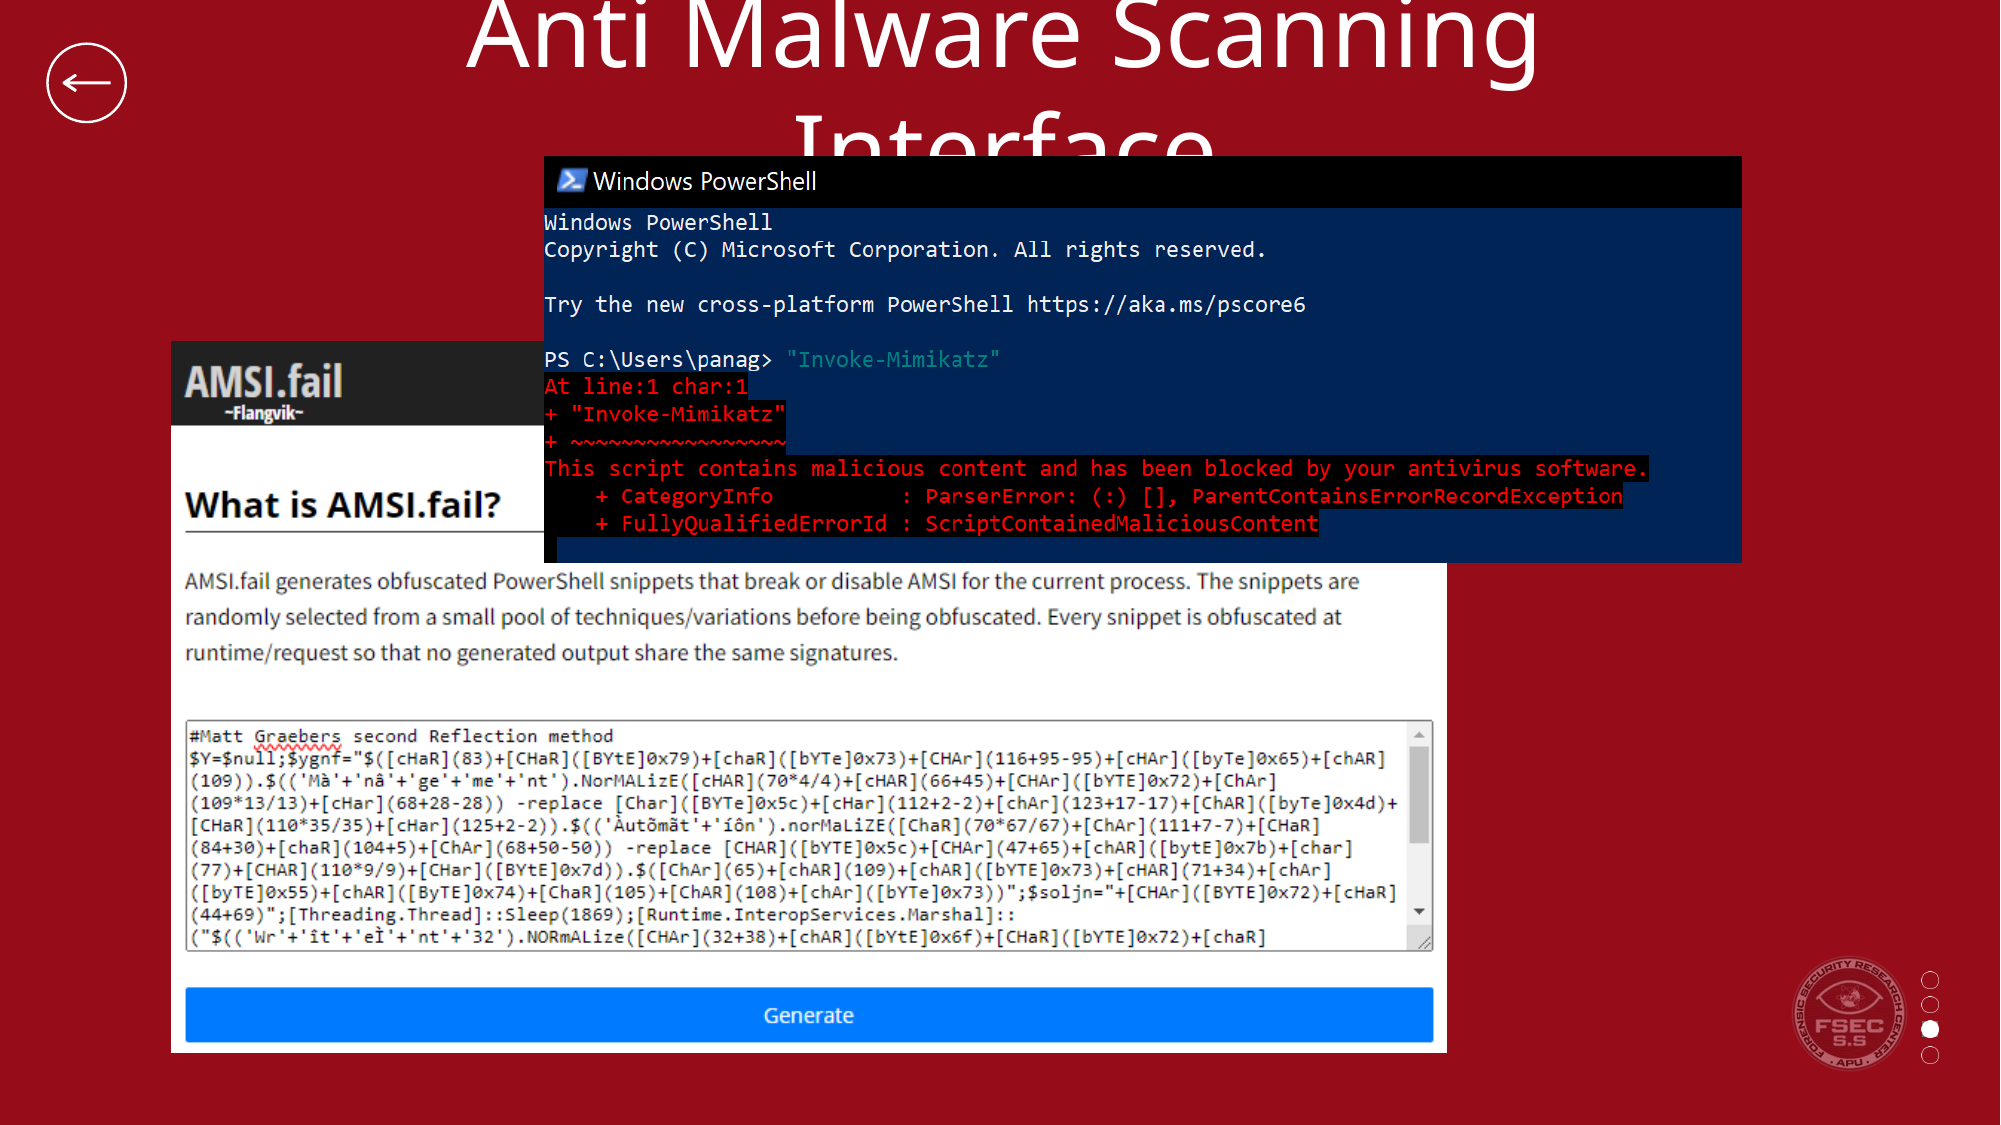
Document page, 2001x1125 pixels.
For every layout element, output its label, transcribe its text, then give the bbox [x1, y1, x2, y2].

picture [1921, 1046, 1939, 1064]
title Anti Malware Scanning Interface [258, 0, 1751, 208]
picture [1921, 1020, 1939, 1038]
picture [171, 156, 1742, 1053]
text_box [46, 42, 128, 124]
text_box [0, 0, 2000, 1125]
picture [1921, 971, 1939, 989]
picture [1789, 953, 1910, 1074]
picture [1921, 995, 1939, 1013]
